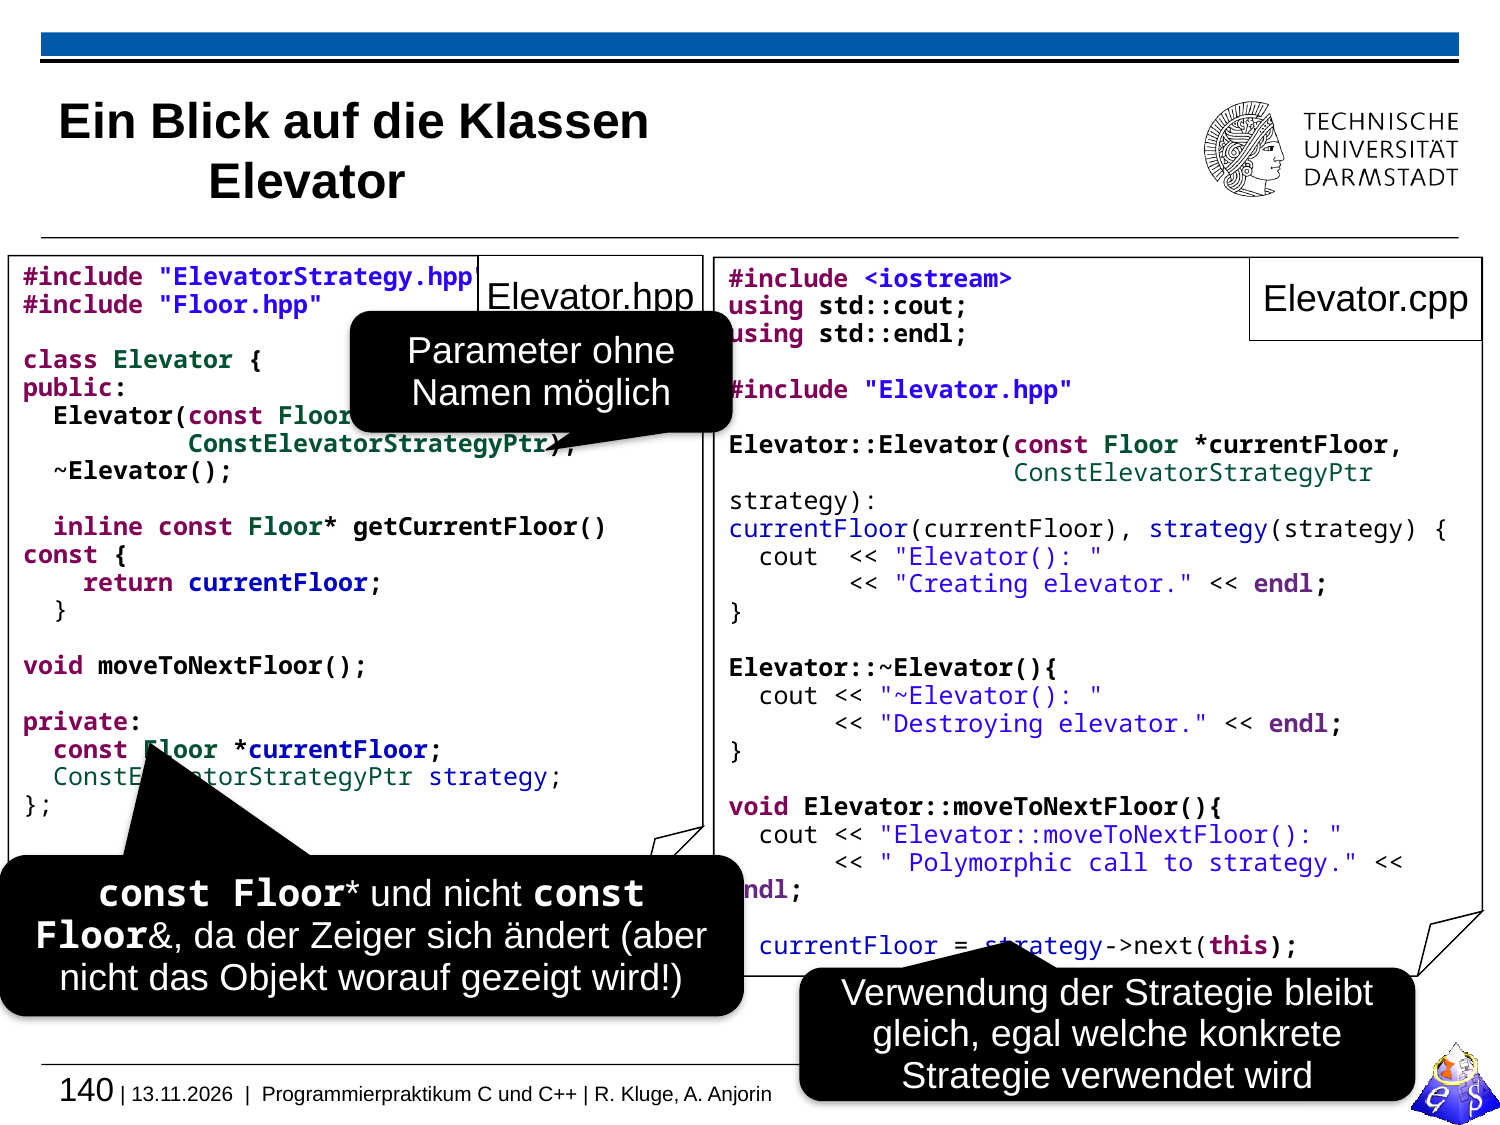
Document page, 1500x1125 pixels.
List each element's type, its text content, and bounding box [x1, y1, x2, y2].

picture [1187, 84, 1483, 214]
text_box [347, 323, 560, 442]
text_box #include <iostream> using std::cout; using std::endl; #include "Elevator.hpp" Elevator::Elevator(const Floor *currentFloor, ConstElevatorStrategyPtr strategy): currentFloor(currentFloor), strategy(strategy) { cout << "Elevator(): " << "Creating elevator." << endl; } Elevator::~Elevator(){ cout << "~Elevator(): " << "Destroying elevator." << endl; } void Elevator::moveToNextFloor(){ cout << "Elevator::moveToNextFloor(): " << " Polymorphic call to strategy." << endl; currentFloor = strategy->next(this); } [713, 257, 1483, 977]
text_box Elevator.cpp [1249, 257, 1483, 341]
title Ein Blick auf die Klassen Elevator [58, 80, 1187, 218]
picture [1411, 1041, 1500, 1125]
text_box #include "ElevatorStrategy.hpp" #include "Floor.hpp" class Elevator { public: Elevator(const Floor*, ConstElevatorStrategyPtr); ~Elevator(); inline const Floor* getCurrentFloor() const { return currentFloor; } void moveToNextFloor(); private: const Floor *currentFloor; ConstElevatorStrategyPtr strategy; }; [8, 255, 703, 859]
text_box const Floor* und nicht const Floor&, da der Zeiger sich ändert (aber nicht das Objekt worauf gezeigt wird!) [0, 743, 744, 1017]
text_box Parameter ohne Namen möglich [349, 310, 733, 451]
text_box Verwendung der Strategie bleibt gleich, egal welche konkrete Strategie verwendet wird [799, 940, 1416, 1102]
text_box Elevator.hpp [478, 255, 703, 310]
